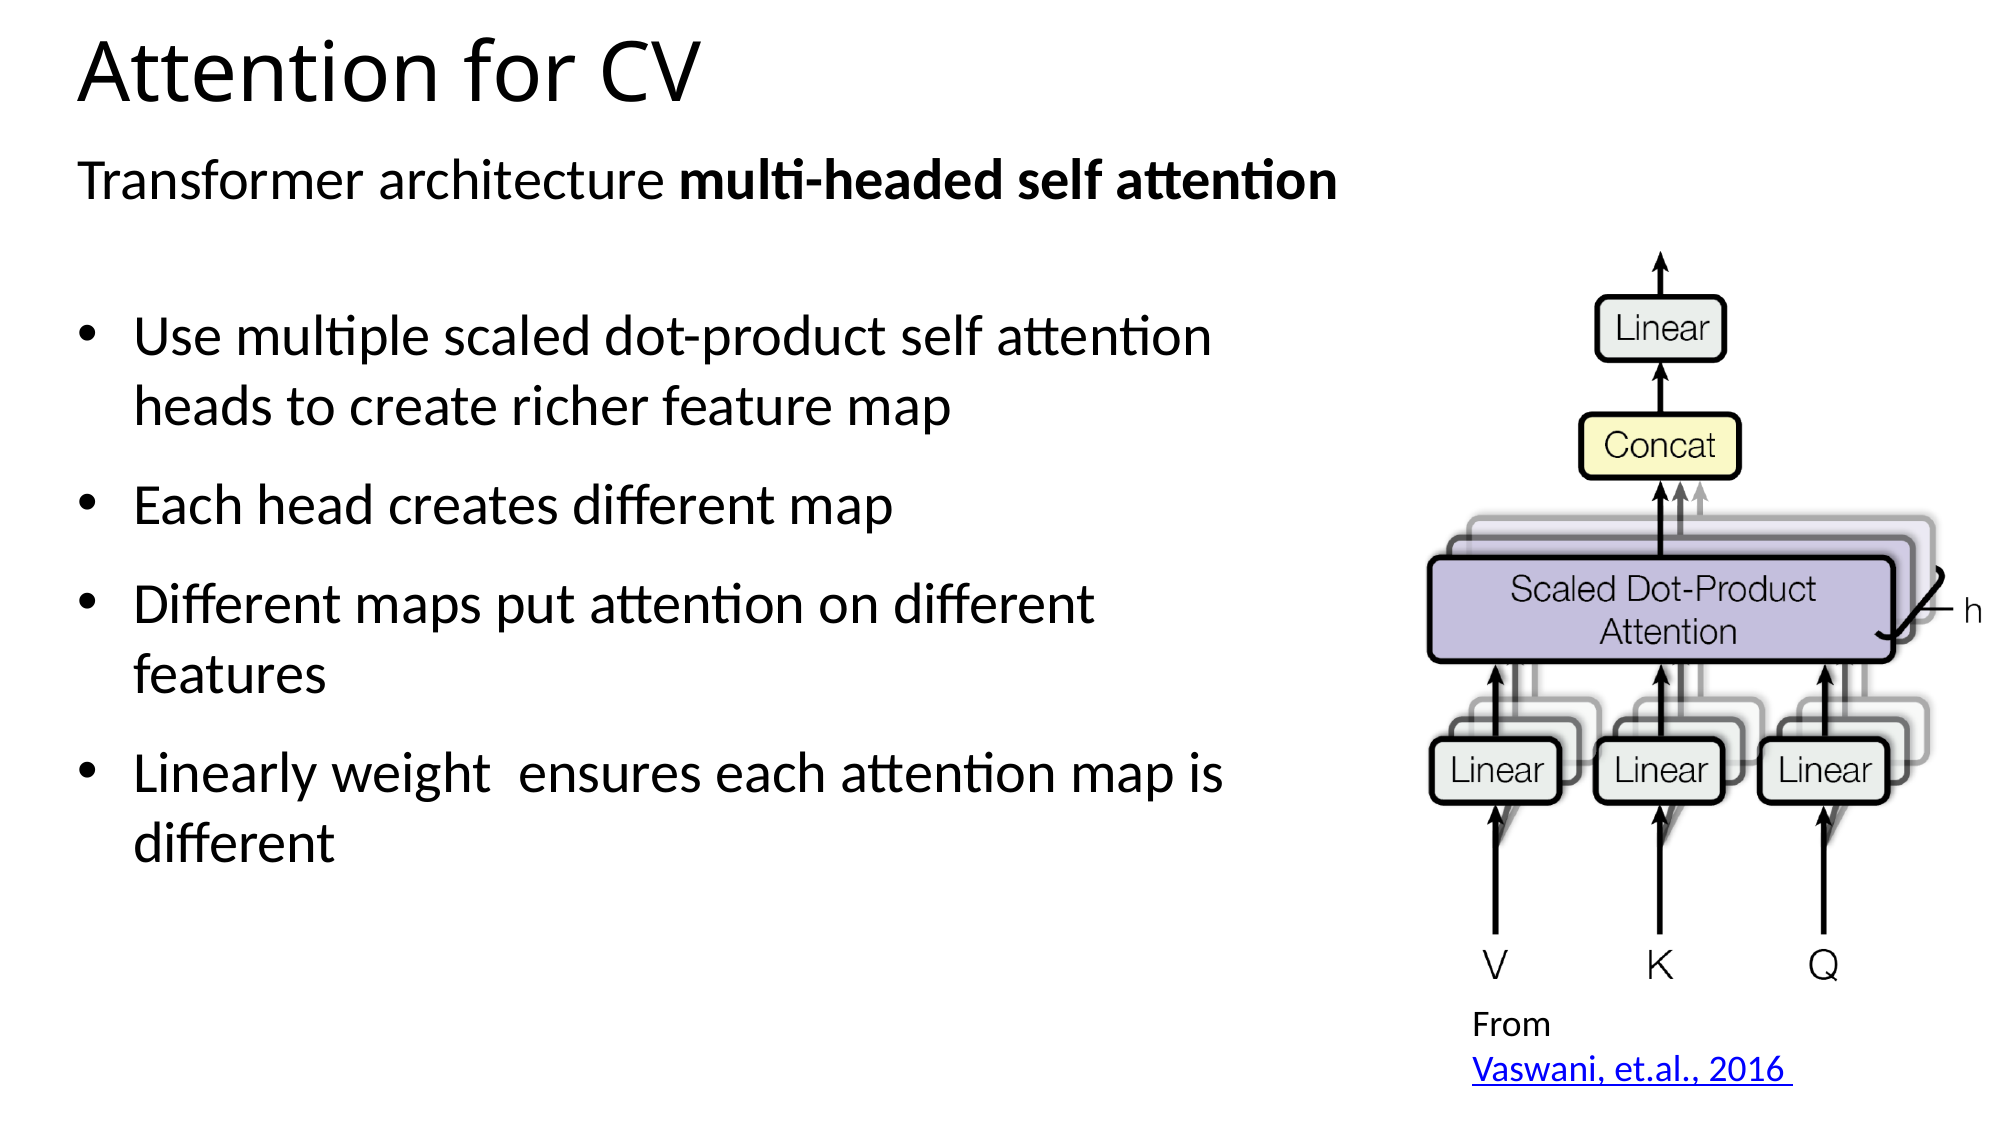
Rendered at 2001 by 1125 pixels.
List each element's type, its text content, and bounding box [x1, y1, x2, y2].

picture [1425, 244, 1997, 984]
text_box From Vaswani, et.al., 2016 [1457, 993, 1894, 1096]
list Transformer architecture multi-headed self attention [62, 133, 1953, 269]
title Attention for CV [62, 29, 1953, 133]
